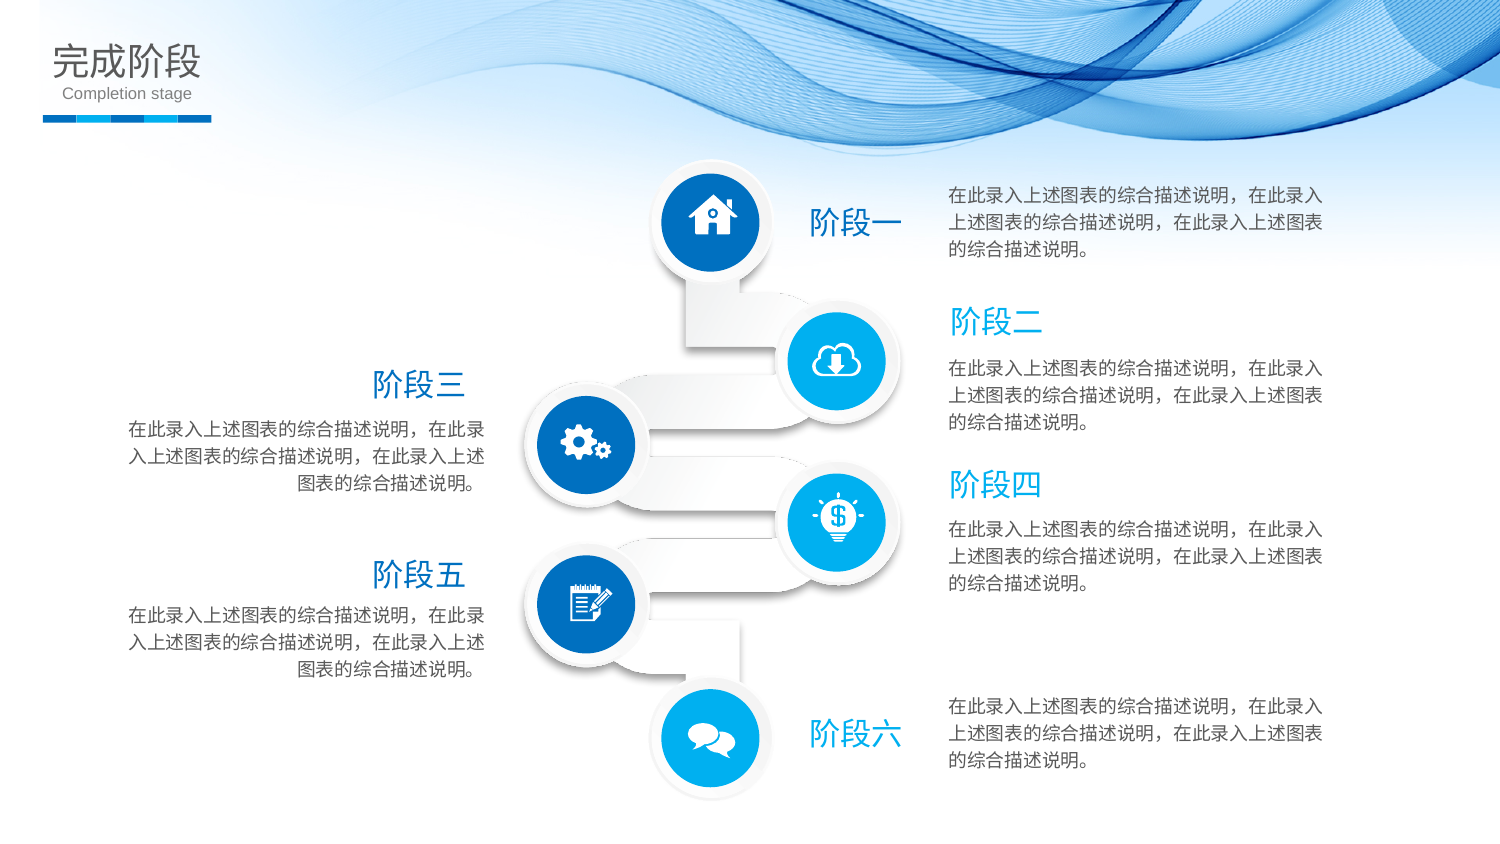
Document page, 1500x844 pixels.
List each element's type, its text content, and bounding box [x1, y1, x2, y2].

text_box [560, 424, 612, 460]
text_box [648, 159, 775, 286]
text_box 在此录入上述图表的综合描述说明，在此录入上述图表的综合描述说明，在此录入上述图表的综合描述说明。 [112, 407, 467, 500]
text_box 阶段四 [955, 459, 1055, 507]
text_box 阶段二 [955, 296, 1056, 346]
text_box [570, 584, 613, 622]
text_box 在此录入上述图表的综合描述说明，在此录入上述图表的综合描述说明，在此录入上述图表的综合描述说明。 [955, 347, 1338, 439]
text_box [0, 31, 273, 123]
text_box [812, 491, 865, 542]
text_box 在此录入上述图表的综合描述说明，在此录入上述图表的综合描述说明，在此录入上述图表的综合描述说明。 [955, 507, 1338, 600]
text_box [687, 722, 736, 759]
text_box 在此录入上述图表的综合描述说明，在此录入上述图表的综合描述说明，在此录入上述图表的综合描述说明。 [955, 173, 1338, 266]
text_box 阶段三 [361, 359, 467, 407]
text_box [688, 194, 738, 235]
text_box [648, 674, 775, 801]
text_box 阶段五 [361, 550, 467, 593]
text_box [774, 297, 901, 424]
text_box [524, 540, 651, 667]
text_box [774, 459, 901, 586]
picture [0, 0, 1500, 844]
text_box 在此录入上述图表的综合描述说明，在此录入上述图表的综合描述说明，在此录入上述图表的综合描述说明。 [955, 684, 1338, 777]
text_box 在此录入上述图表的综合描述说明，在此录入上述图表的综合描述说明，在此录入上述图表的综合描述说明。 [112, 593, 467, 686]
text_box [524, 381, 651, 508]
